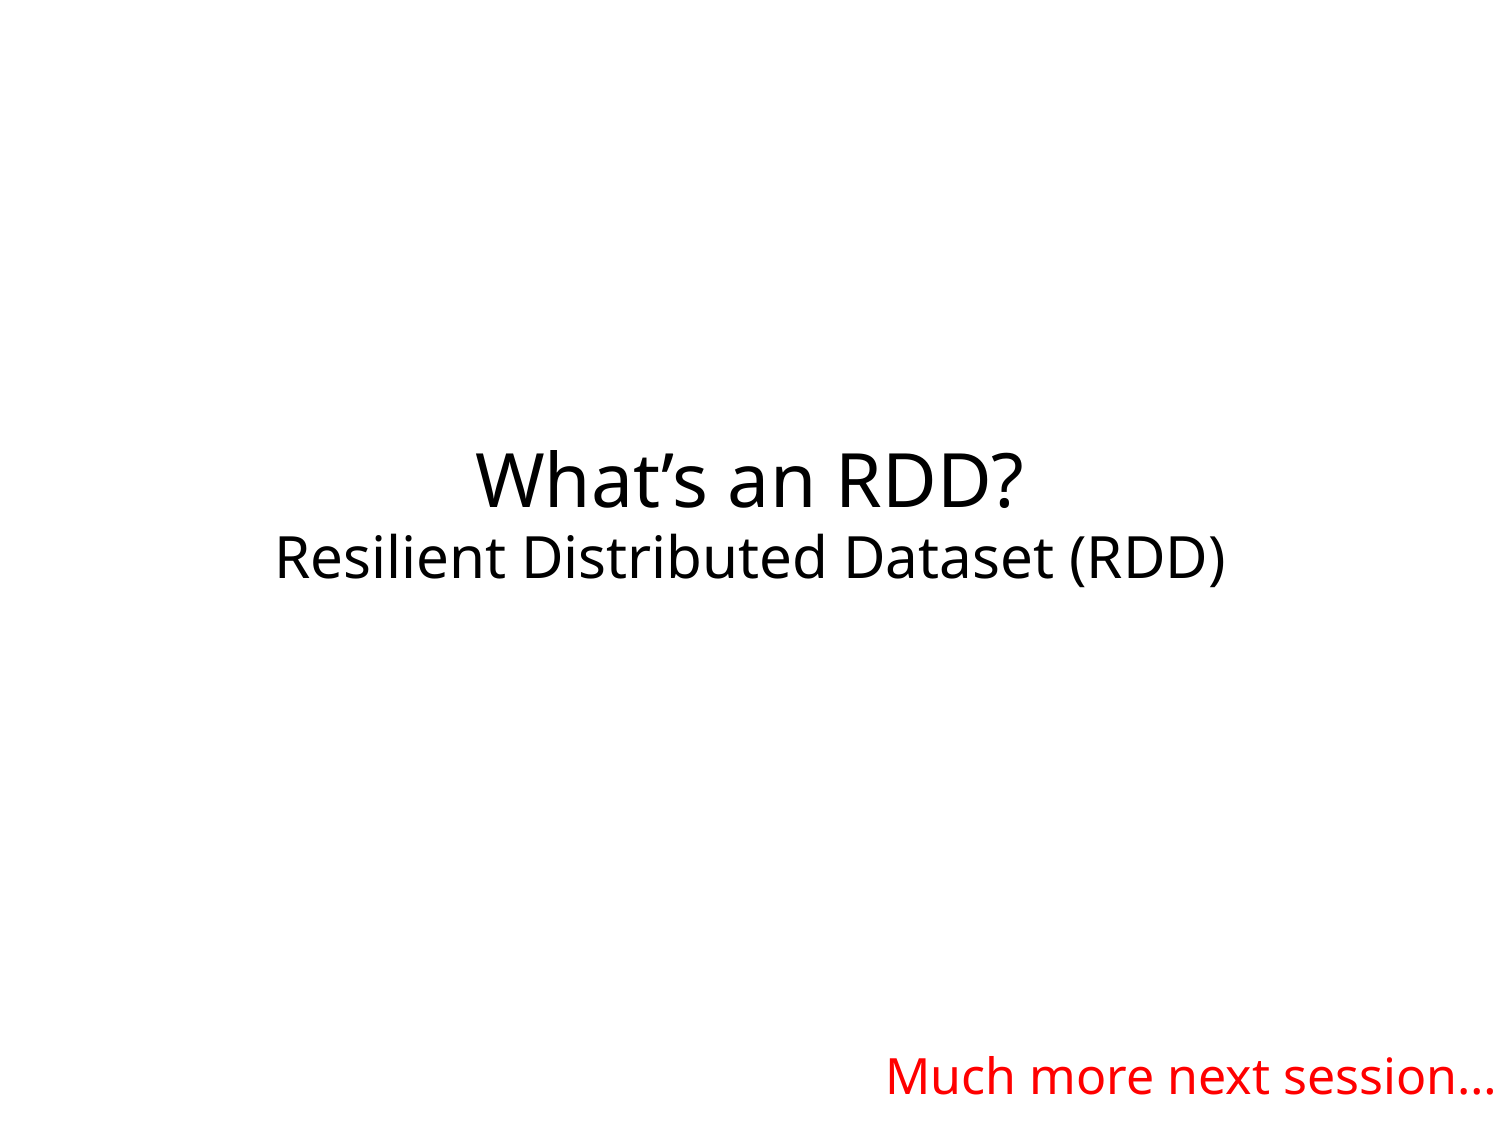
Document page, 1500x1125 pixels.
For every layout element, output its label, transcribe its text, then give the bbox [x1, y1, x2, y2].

text_box What’s an RDD? [0, 425, 1500, 512]
text_box Resilient Distributed Dataset (RDD) [0, 512, 1500, 598]
text_box Much more next session… [870, 1037, 1500, 1113]
